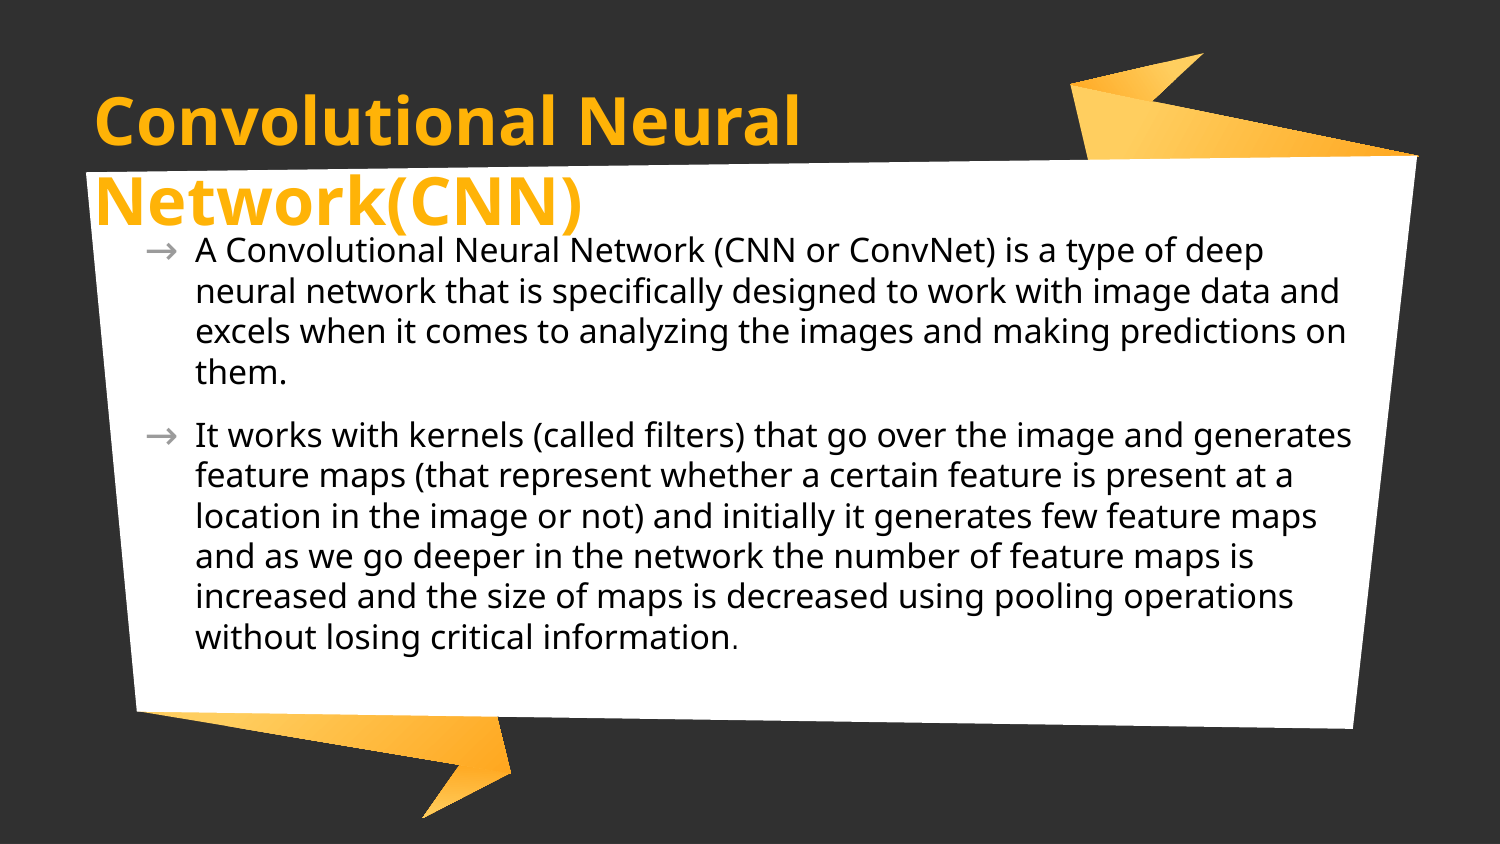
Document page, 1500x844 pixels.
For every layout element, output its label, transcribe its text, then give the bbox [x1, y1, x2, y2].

title Convolutional Neural Network(CNN) [78, 71, 1320, 165]
list A Convolutional Neural Network (CNN or ConvNet) is a type of deep neural network that is specifically designed to work with image data and excels when it comes to analyzing the images and making predictions on them. It works with kernels (called filters) that go over the image and generates feature maps (that represent whether a certain feature is present at a location in the image or not) and initially it generates few feature maps and as we go deeper in the network the number of feature maps is increased and the size of maps is decreased using pooling operations without losing critical information. [129, 221, 1371, 704]
